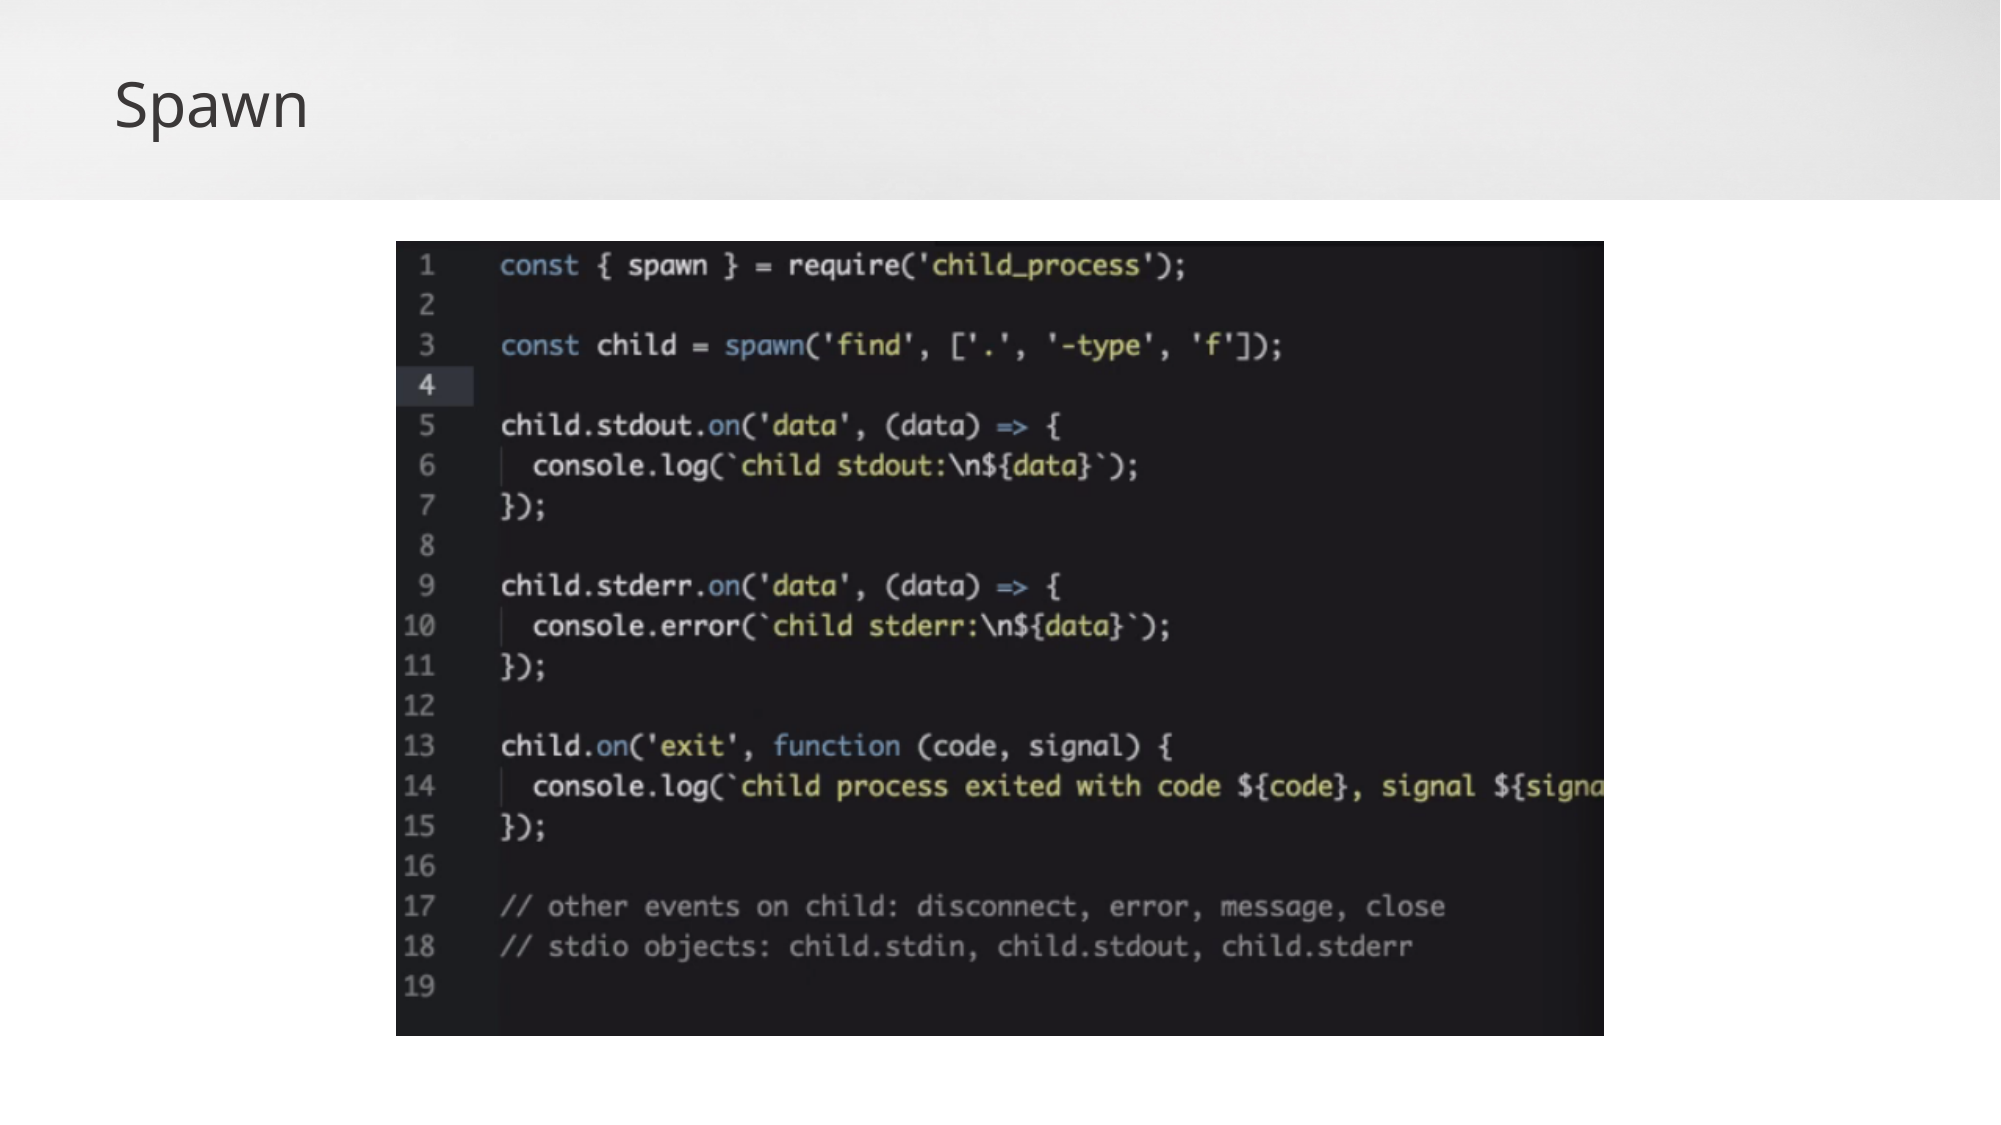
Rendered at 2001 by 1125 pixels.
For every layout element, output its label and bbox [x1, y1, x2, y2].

picture [0, 0, 2000, 200]
picture [396, 241, 1604, 1036]
